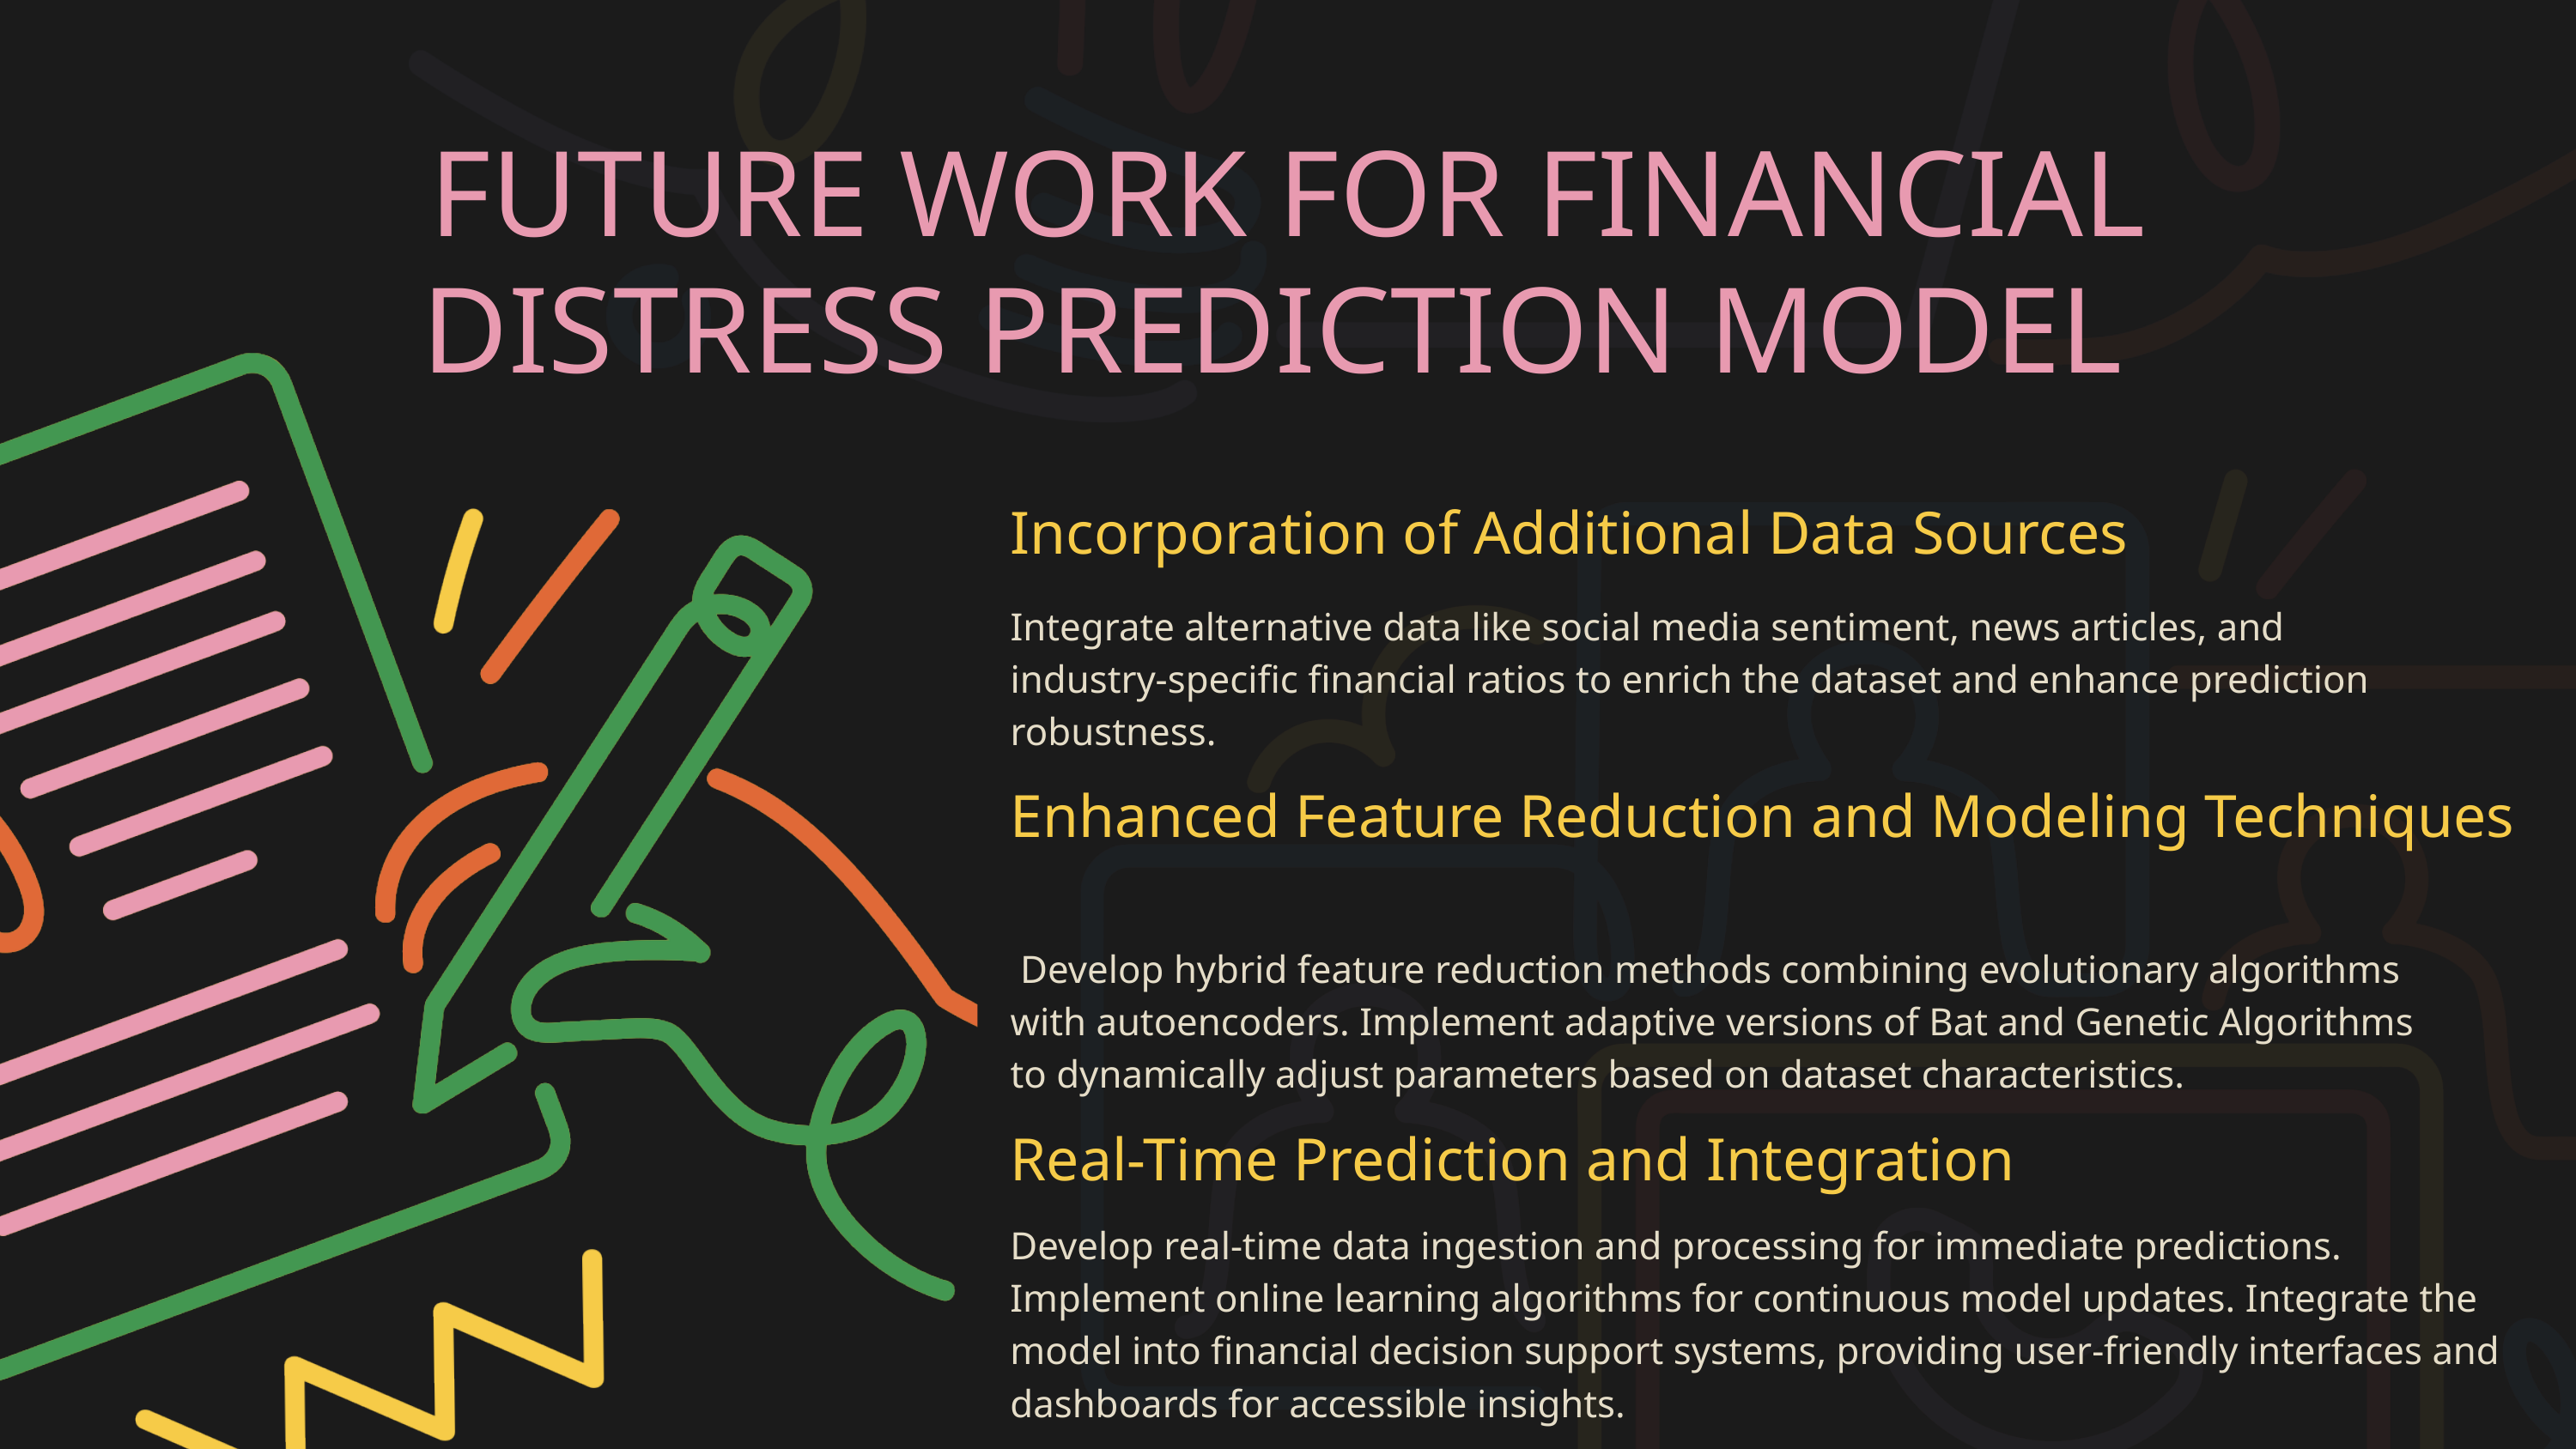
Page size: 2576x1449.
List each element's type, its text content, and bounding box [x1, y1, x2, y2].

text_box [0, 348, 978, 1449]
text_box [1080, 849, 2576, 1449]
text_box FUTURE WORK FOR FINANCIAL DISTRESS PREDICTION MODEL [185, 122, 2391, 397]
text_box Integrate alternative data like social media sentiment, news articles, and industry-specific financial ratios to enrich the dataset and enhance prediction robustness. [1010, 595, 2432, 754]
text_box Enhanced Feature Reduction and Modeling Techniques [1010, 780, 2576, 849]
text_box Incorporation of Additional Data Sources [1010, 498, 2311, 566]
text_box Develop real-time data ingestion and processing for immediate predictions. Implement online learning algorithms for continuous model updates. Integrate the model into financial decision support systems, providing user-friendly interfaces and dashboards for accessible insights. [1010, 1214, 2532, 1425]
text_box [1080, 468, 2576, 780]
text_box Develop hybrid feature reduction methods combining evolutionary algorithms with autoencoders. Implement adaptive versions of Bat and Genetic Algorithms to dynamically adjust parameters based on dataset characteristics. [1010, 937, 2432, 1096]
text_box [401, 0, 2576, 424]
text_box Real-Time Prediction and Integration [1010, 1125, 2391, 1193]
